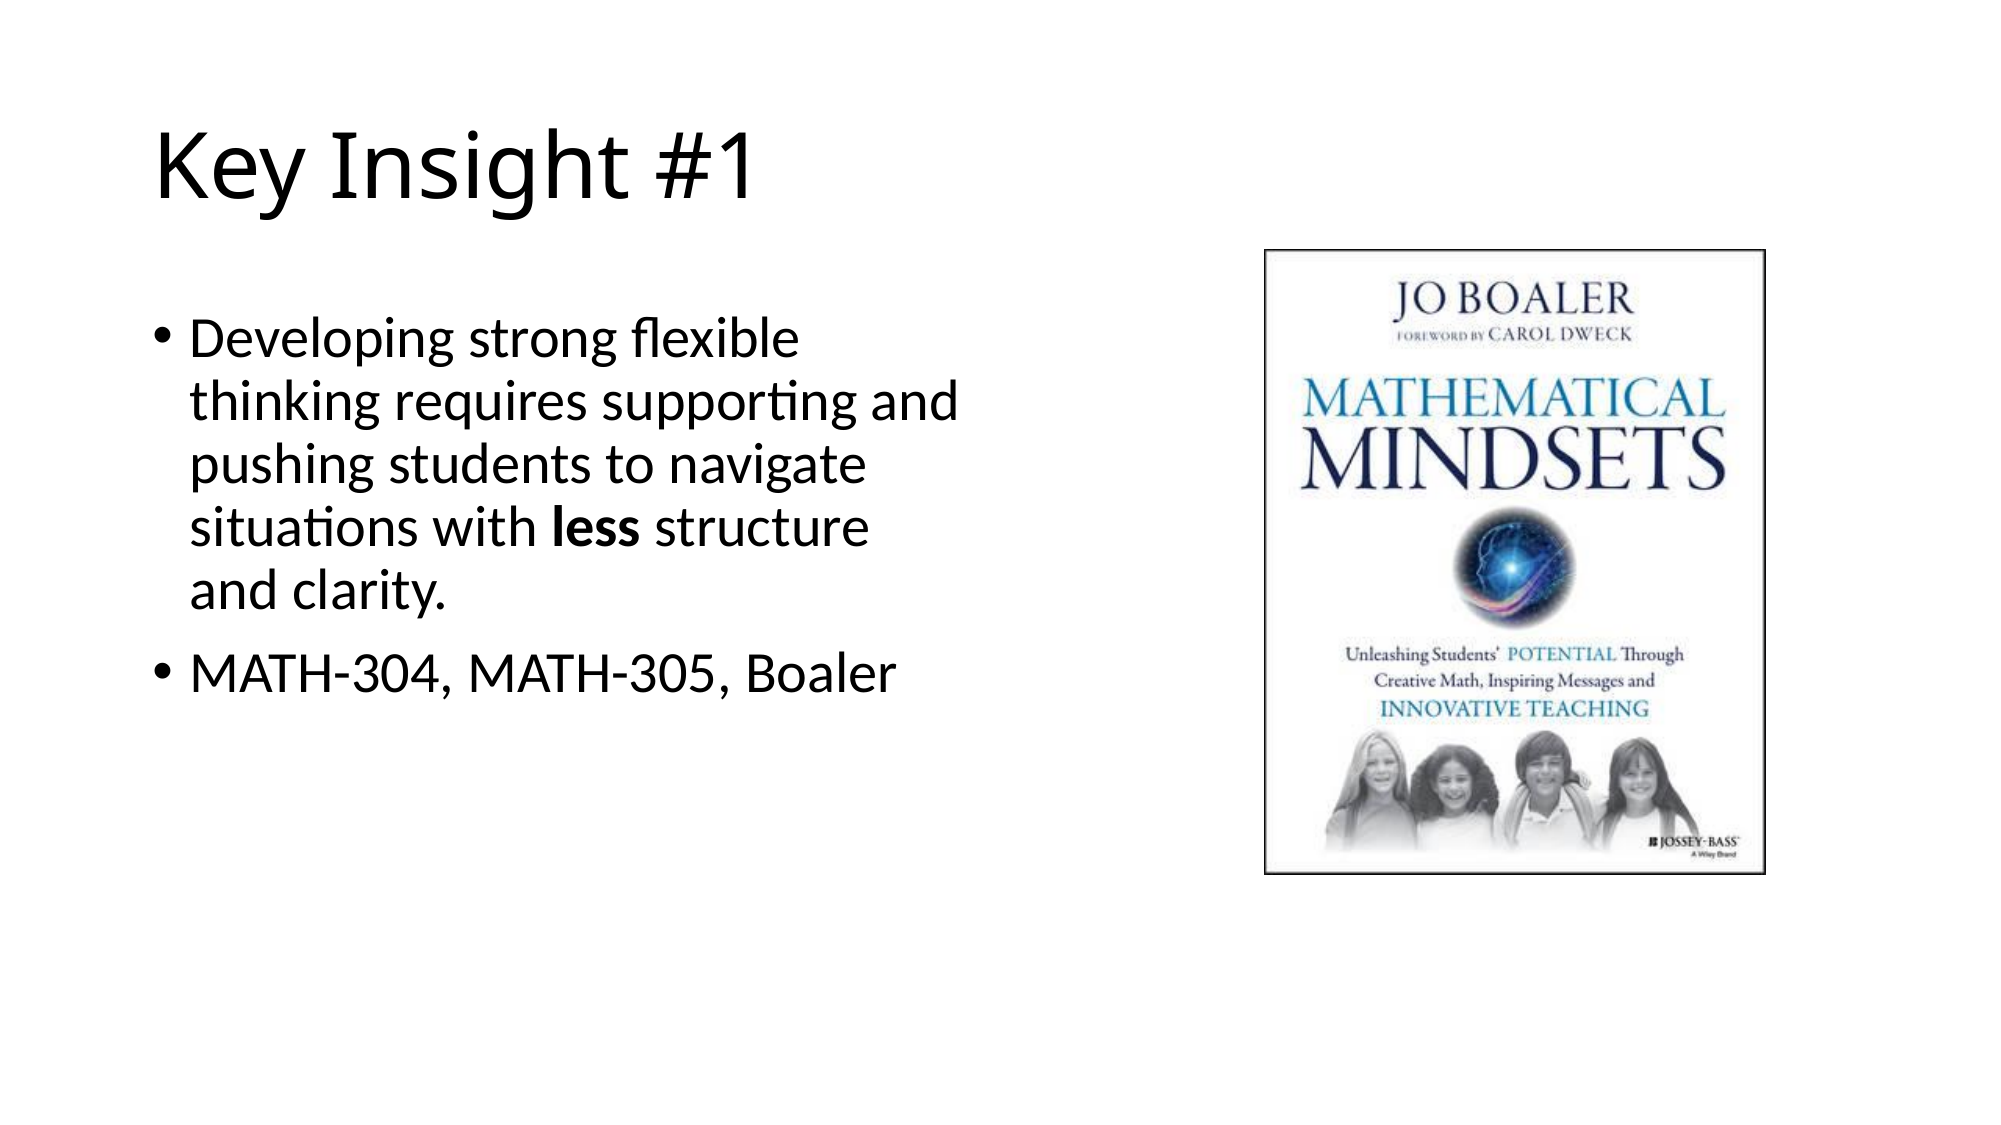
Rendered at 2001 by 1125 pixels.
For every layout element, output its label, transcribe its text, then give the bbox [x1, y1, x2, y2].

list Developing strong flexible thinking requires supporting and pushing students to navigate situations with less structure and clarity. MATH-304, MATH-305, Boaler [137, 299, 988, 1014]
title Key Insight #1 [137, 59, 1863, 278]
picture [1264, 249, 1766, 875]
